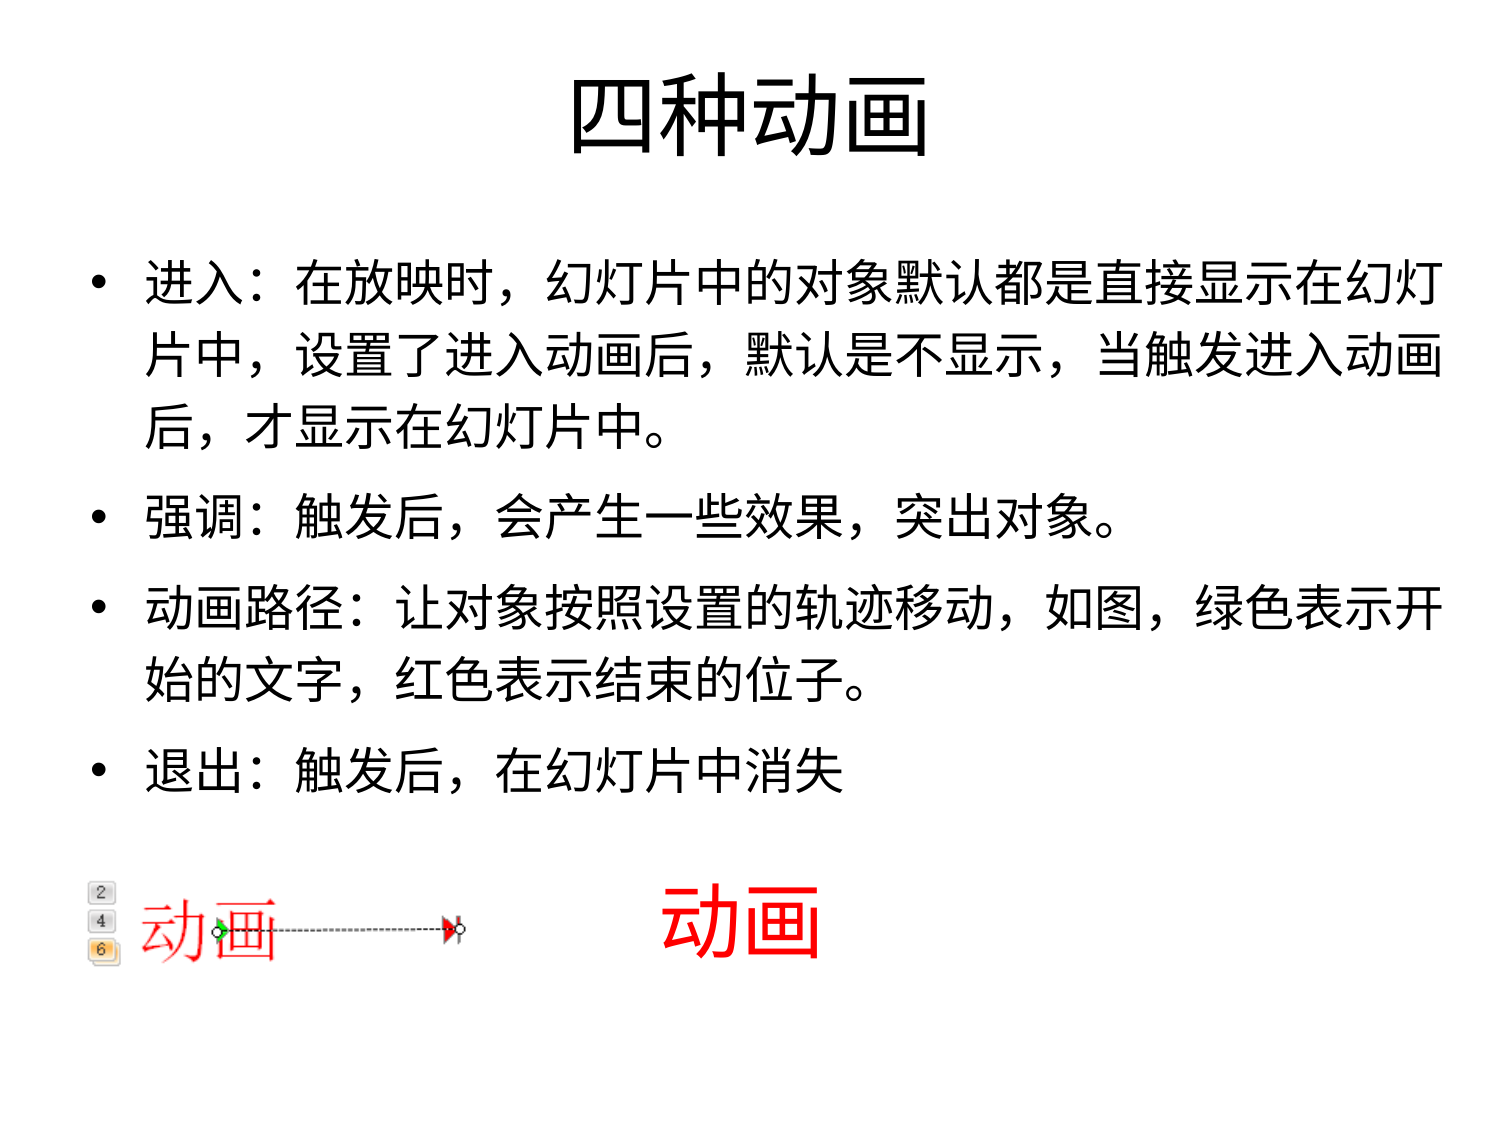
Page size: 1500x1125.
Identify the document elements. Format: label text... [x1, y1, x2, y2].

list 进入：在放映时，幻灯片中的对象默认都是直接显示在幻灯片中，设置了进入动画后，默认是不显示，当触发进入动画后，才显示在幻灯片中。 强调：触发后，会产生一些效果，突出对象。 动画路径：让对象按照设置的轨迹移动，如图，绿色表示开始的文字，红色表示结束的位子。 退出：触发后，在幻灯片中消失 [75, 231, 1483, 811]
text_box 动画 [643, 861, 857, 977]
title 四种动画 [75, 19, 1425, 207]
picture [63, 863, 519, 987]
